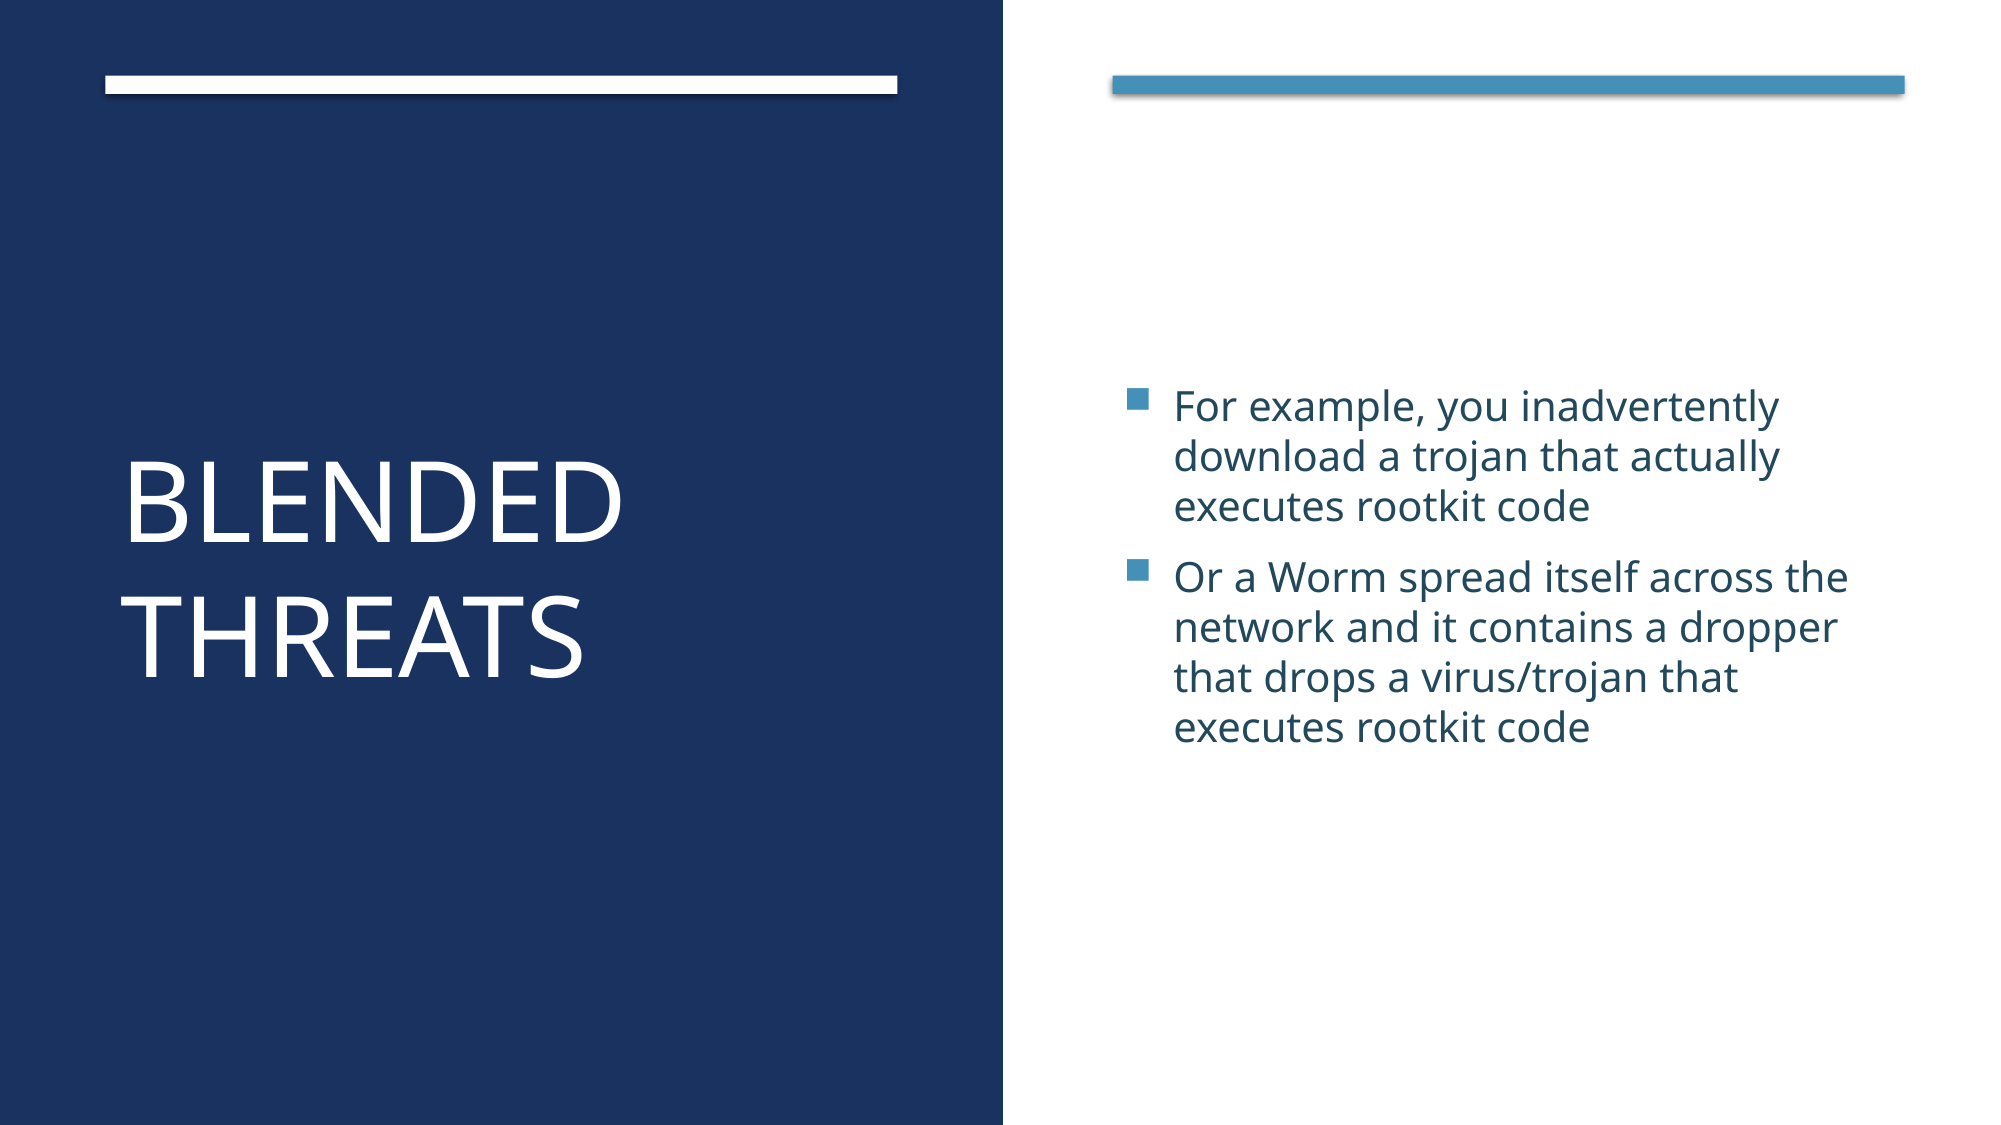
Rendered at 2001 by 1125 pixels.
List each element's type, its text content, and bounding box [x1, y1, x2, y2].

text_box [1112, 74, 1906, 95]
text_box [1005, 0, 2000, 1125]
text_box [0, 0, 1005, 1125]
title Blended threats [105, 169, 898, 962]
text_box [104, 74, 898, 95]
list For example, you inadvertently download a trojan that actually executes rootkit code Or a Worm spread itself across the network and it contains a dropper that drops a virus/trojan that executes rootkit code [1108, 169, 1905, 962]
